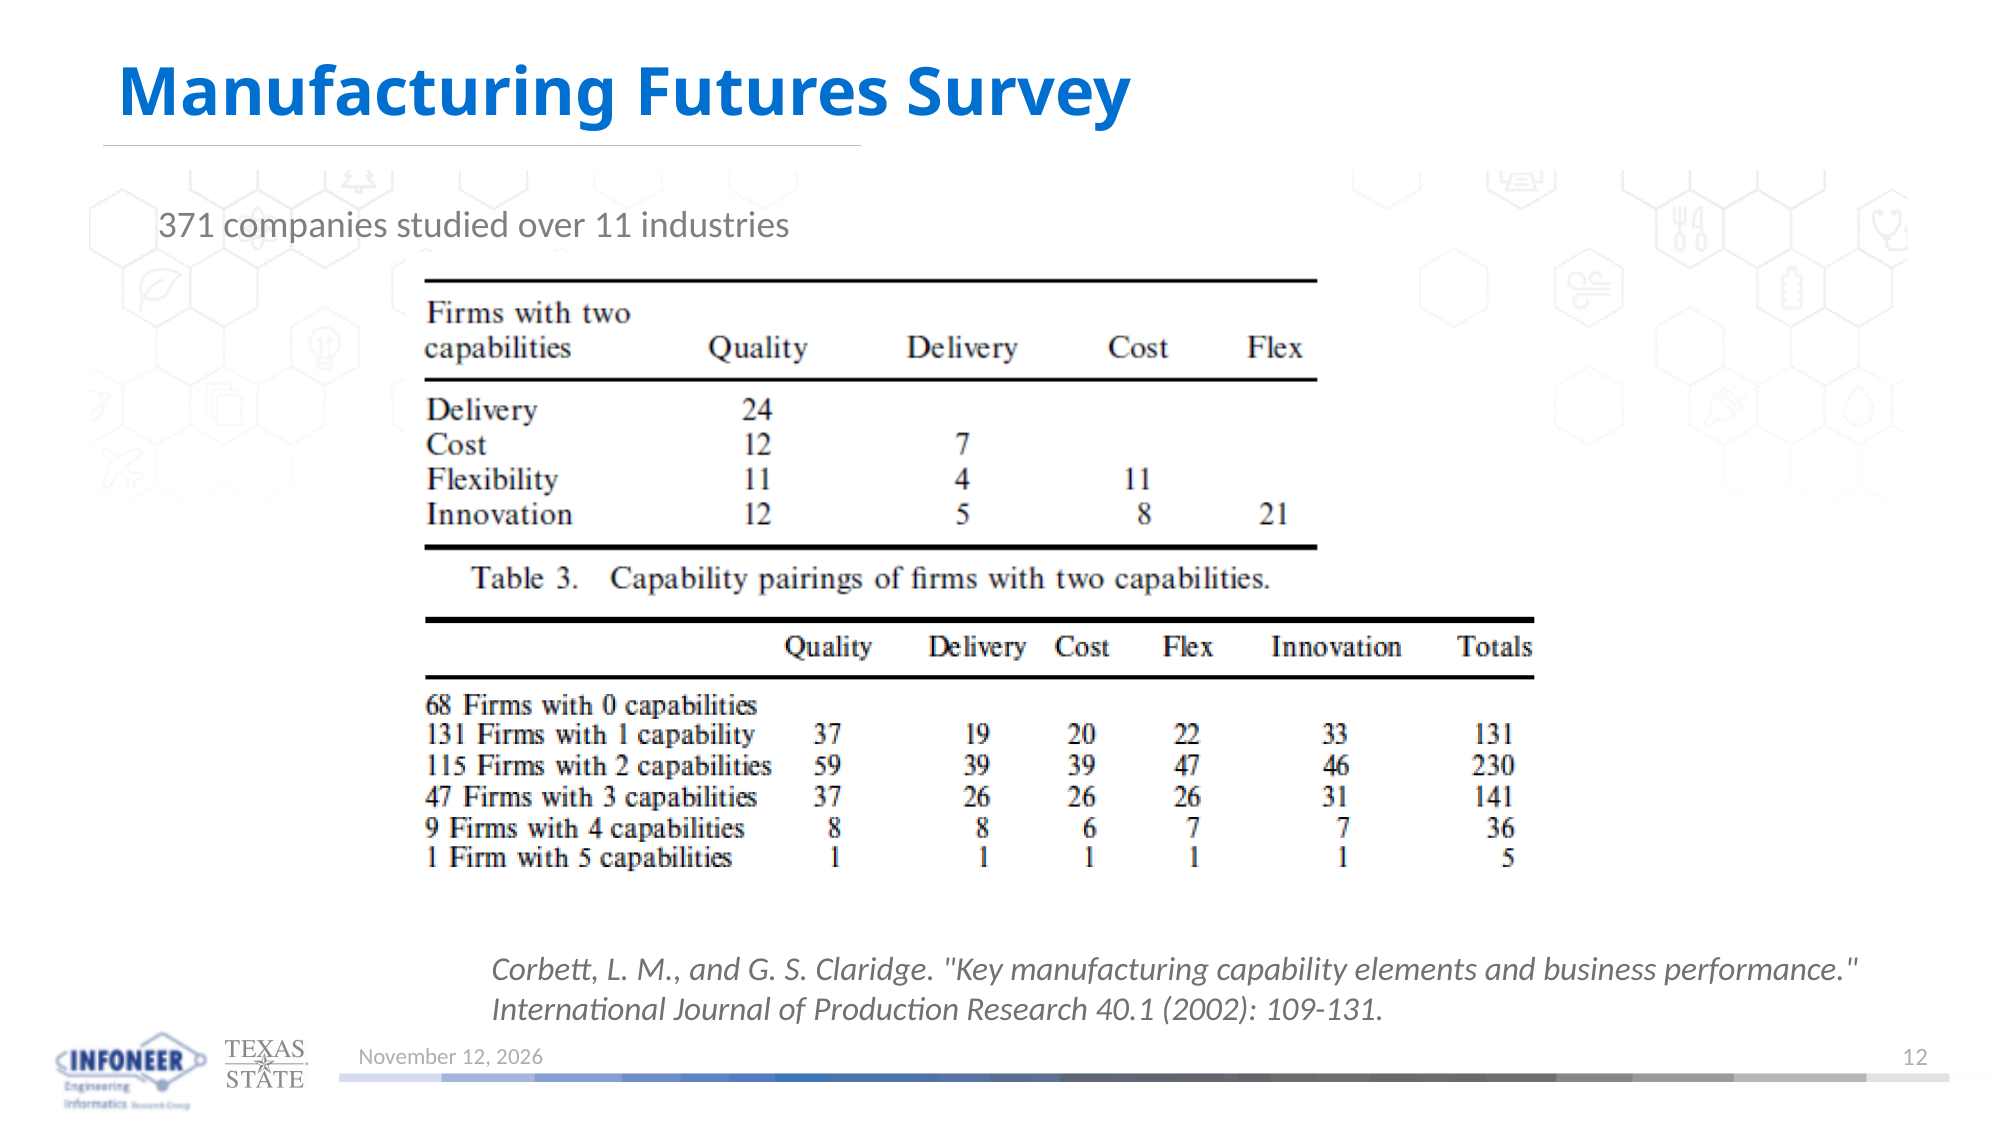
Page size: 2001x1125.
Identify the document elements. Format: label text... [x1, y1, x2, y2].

title Manufacturing Futures Survey [103, 50, 1783, 167]
picture [341, 1074, 1995, 1082]
text_box 371 companies studied over 11 industries [143, 192, 958, 252]
picture [224, 1039, 309, 1090]
picture [89, 170, 1908, 890]
text_box Corbett, L. M., and G. S. Claridge. "Key manufacturing capability elements and business performance." International Journal of Production Research 40.1 (2002): 109-131. [476, 939, 2000, 1035]
